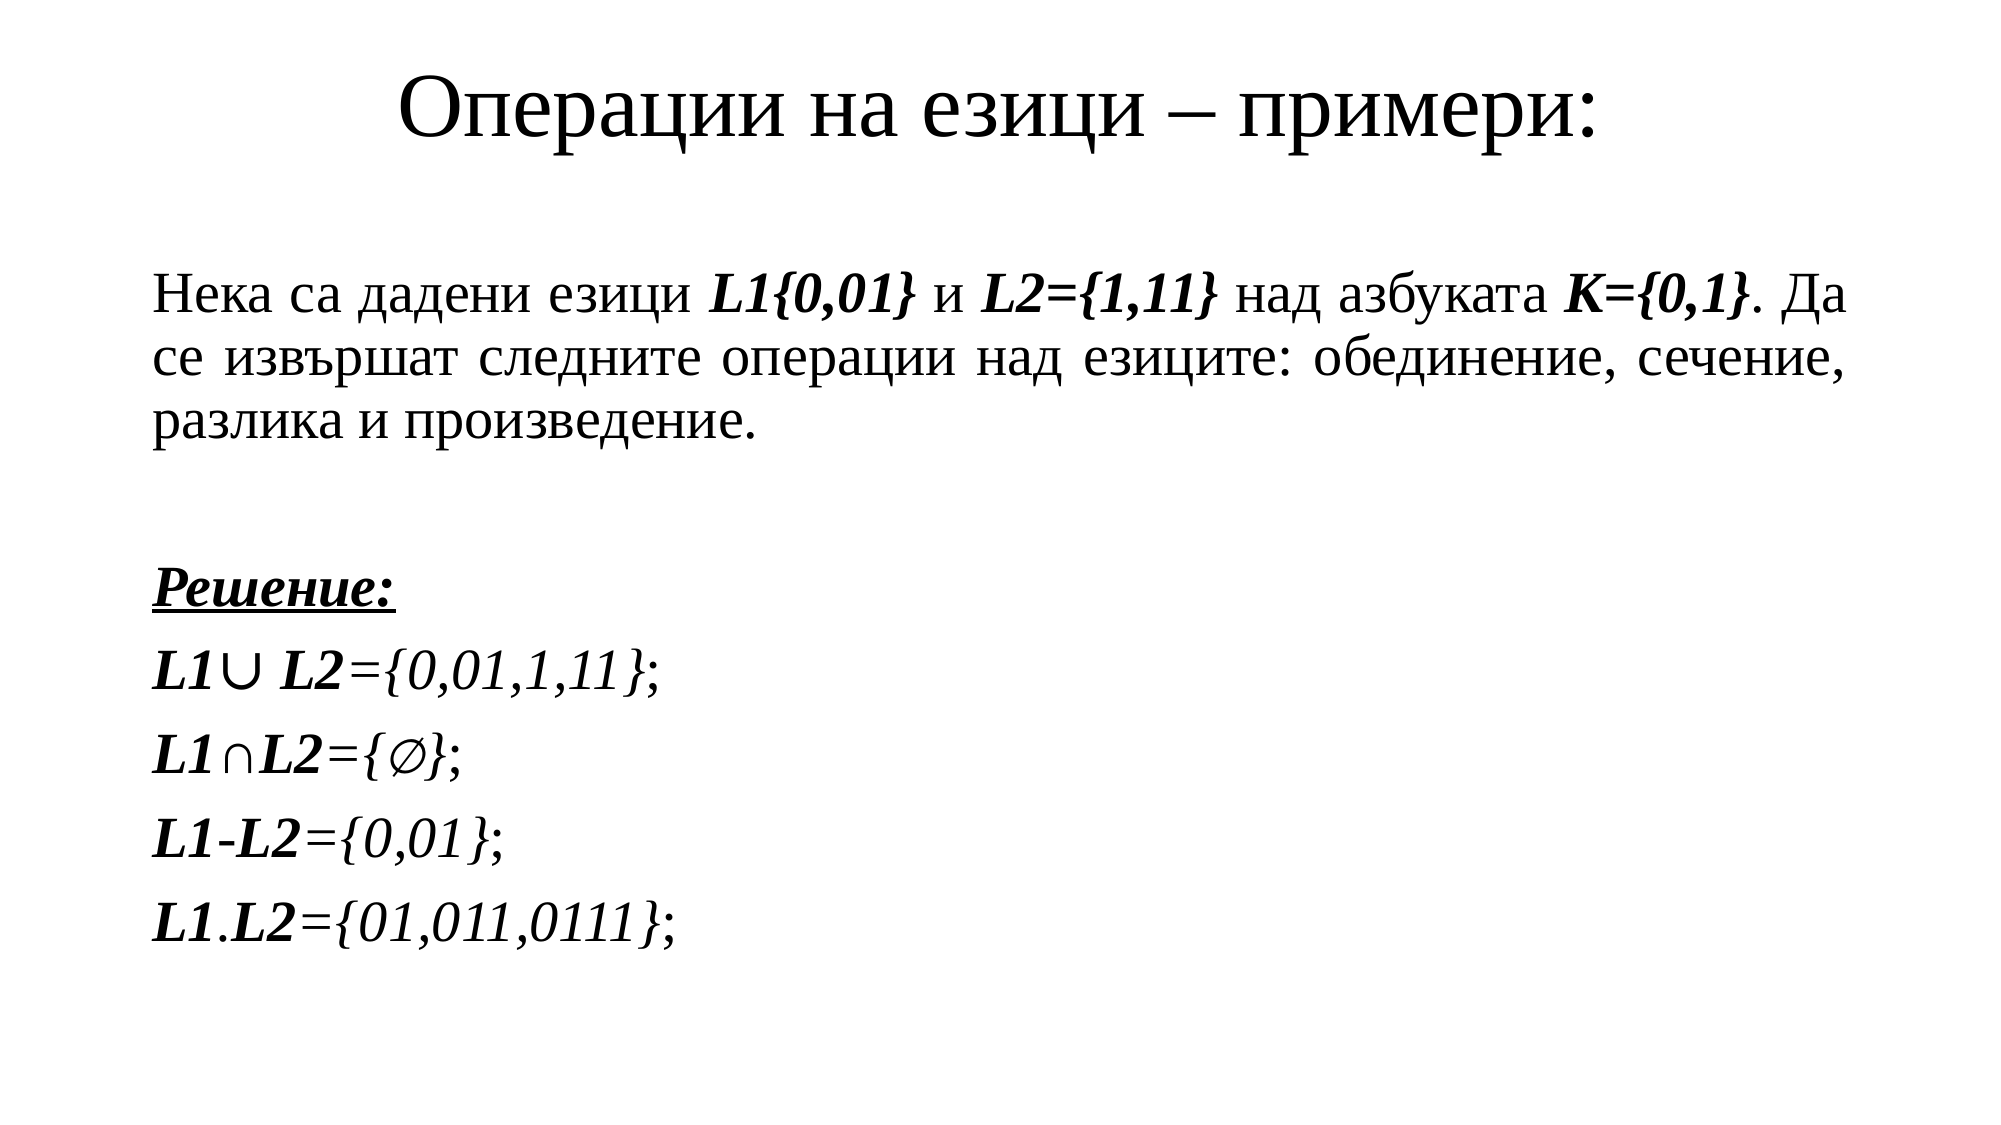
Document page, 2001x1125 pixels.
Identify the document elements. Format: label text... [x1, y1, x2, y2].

title Операции на езици – примери: [137, 59, 1863, 154]
list Нека са дадени езици L1{0,01} и L2={1,11} над азбуката К={0,1}. Да се извършат следните операции над езиците: обединение, сечение, разлика и произведение. Решение: L1∪ L2={0,01,1,11}; L1∩L2={∅}; L1-L2={0,01}; L1.L2={01,011,0111}; [137, 254, 1863, 969]
